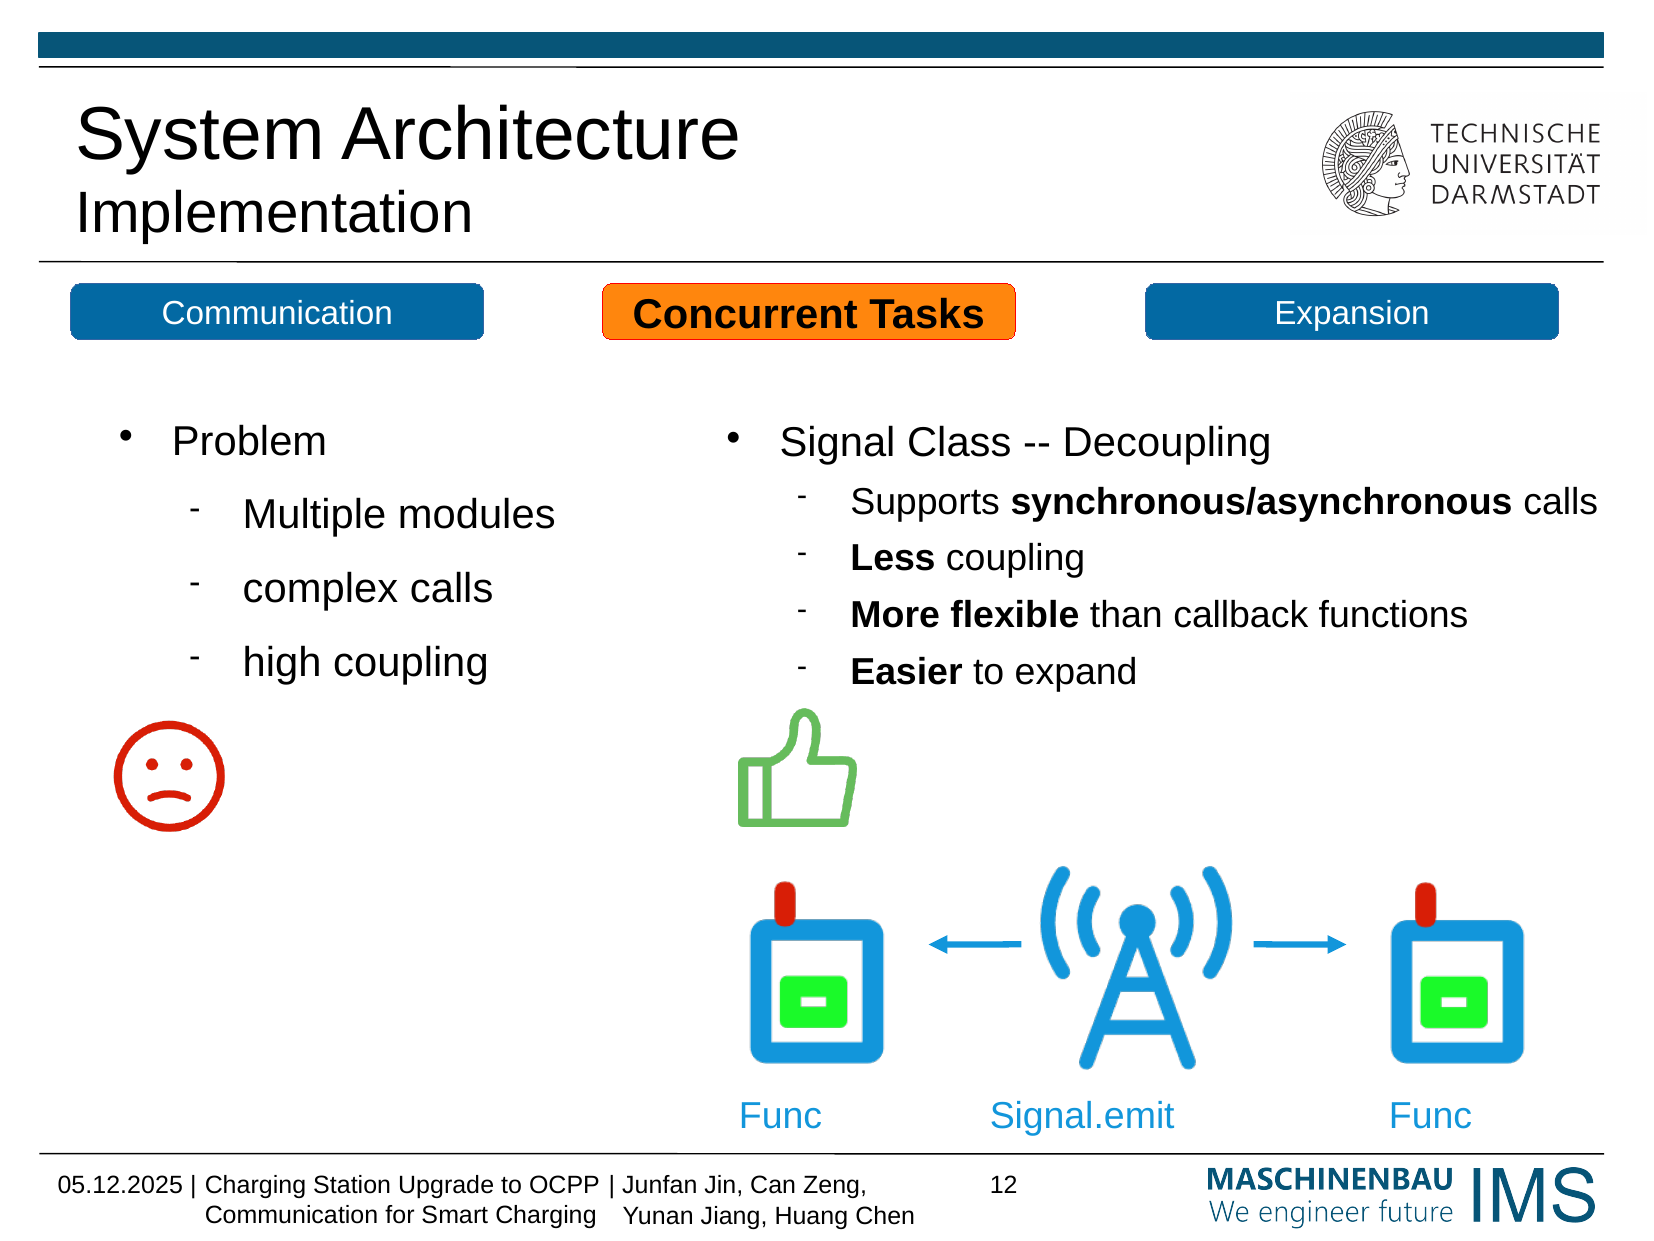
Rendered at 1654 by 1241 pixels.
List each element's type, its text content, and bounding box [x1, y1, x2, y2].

picture [738, 708, 857, 827]
text_box Communication [70, 283, 484, 340]
text_box Problem Multiple modules complex calls high coupling [100, 413, 591, 709]
picture [1507, 1177, 1530, 1212]
picture [1208, 1177, 1595, 1230]
picture [1433, 88, 1651, 239]
text_box Expansion [1145, 283, 1559, 340]
text_box Concurrent Tasks [602, 283, 1016, 340]
picture [1439, 1177, 1447, 1185]
picture [1562, 1167, 1595, 1201]
list Signal Class -- Decoupling Supports synchronous/asynchronous calls Less coupling More flexible than callback functions Easier to expand [708, 414, 1624, 798]
picture [100, 708, 237, 844]
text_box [705, 851, 1569, 1177]
text_box System Architecture Implementation [75, 80, 1433, 249]
